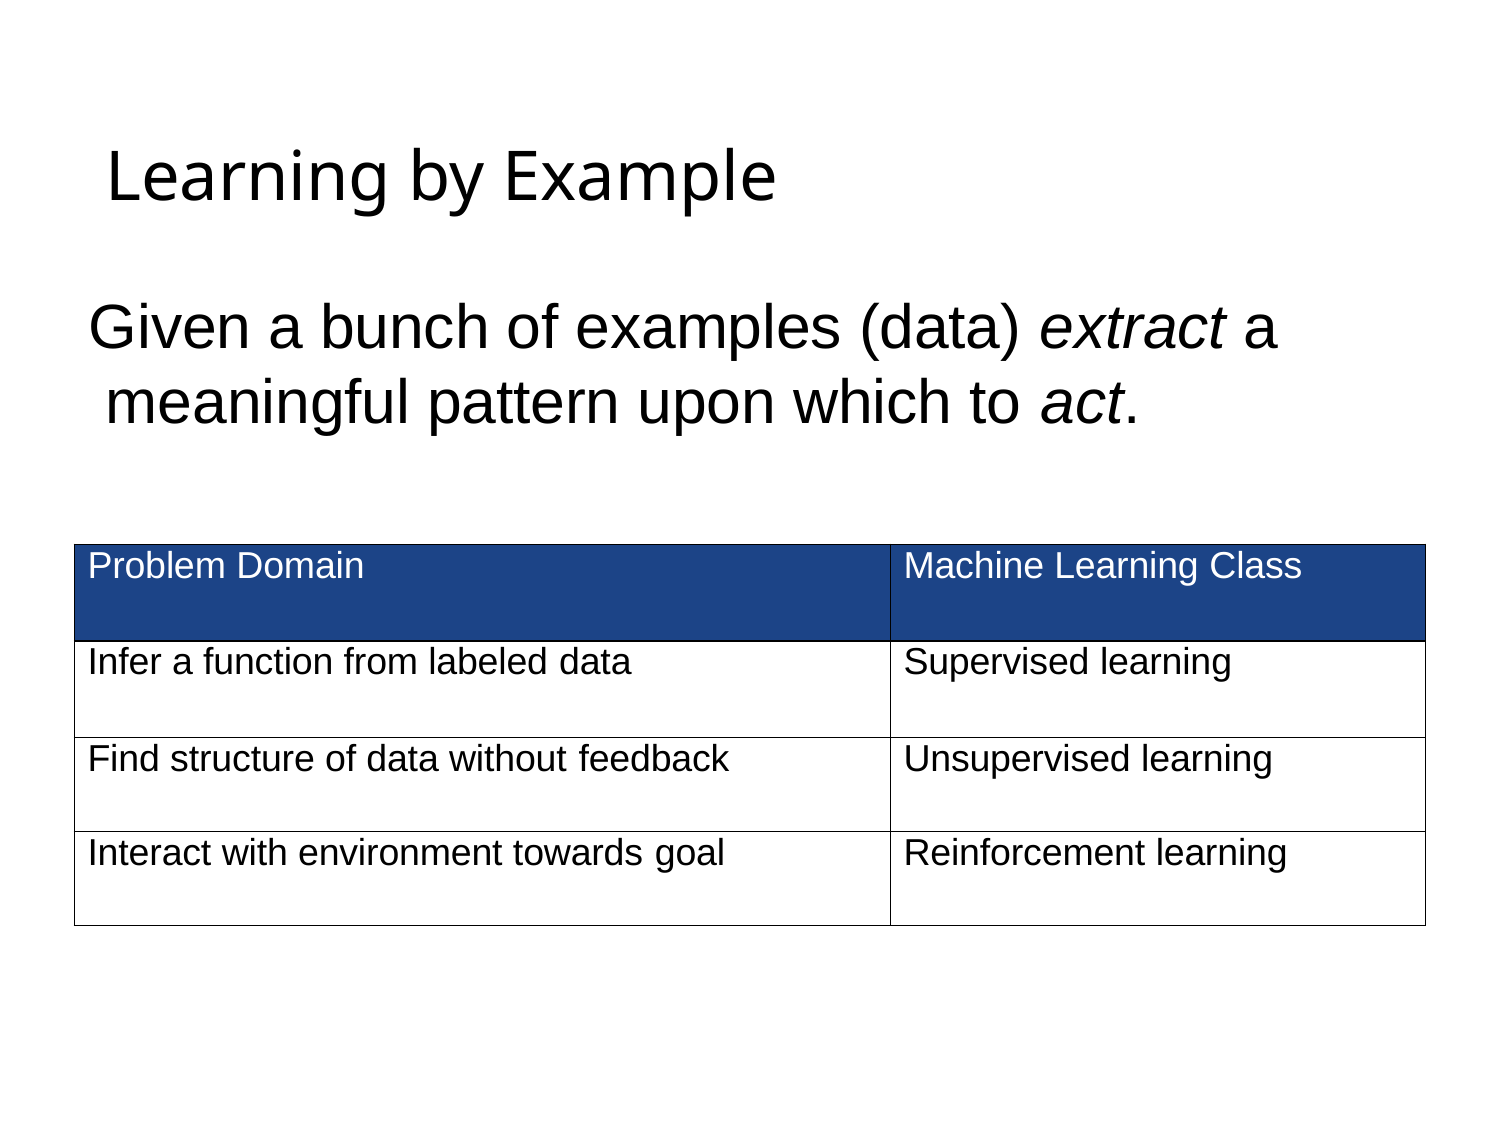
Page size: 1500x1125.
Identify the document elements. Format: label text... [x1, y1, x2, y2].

table_cell Interact with environment towards goal [75, 832, 890, 925]
table_cell Infer a function from labeled data [75, 642, 890, 737]
table_cell Unsupervised learning [891, 738, 1425, 831]
table_cell Reinforcement learning [891, 832, 1425, 925]
table_cell Supervised learning [891, 642, 1425, 737]
text_box Given a bunch of examples (data) extract a meaningful pattern upon which to act. [86, 286, 1287, 437]
title Learning by Example [103, 70, 1397, 267]
table_header Machine Learning Class [891, 545, 1425, 640]
table_header Problem Domain [75, 545, 890, 640]
table_cell Find structure of data without feedback [75, 738, 890, 831]
